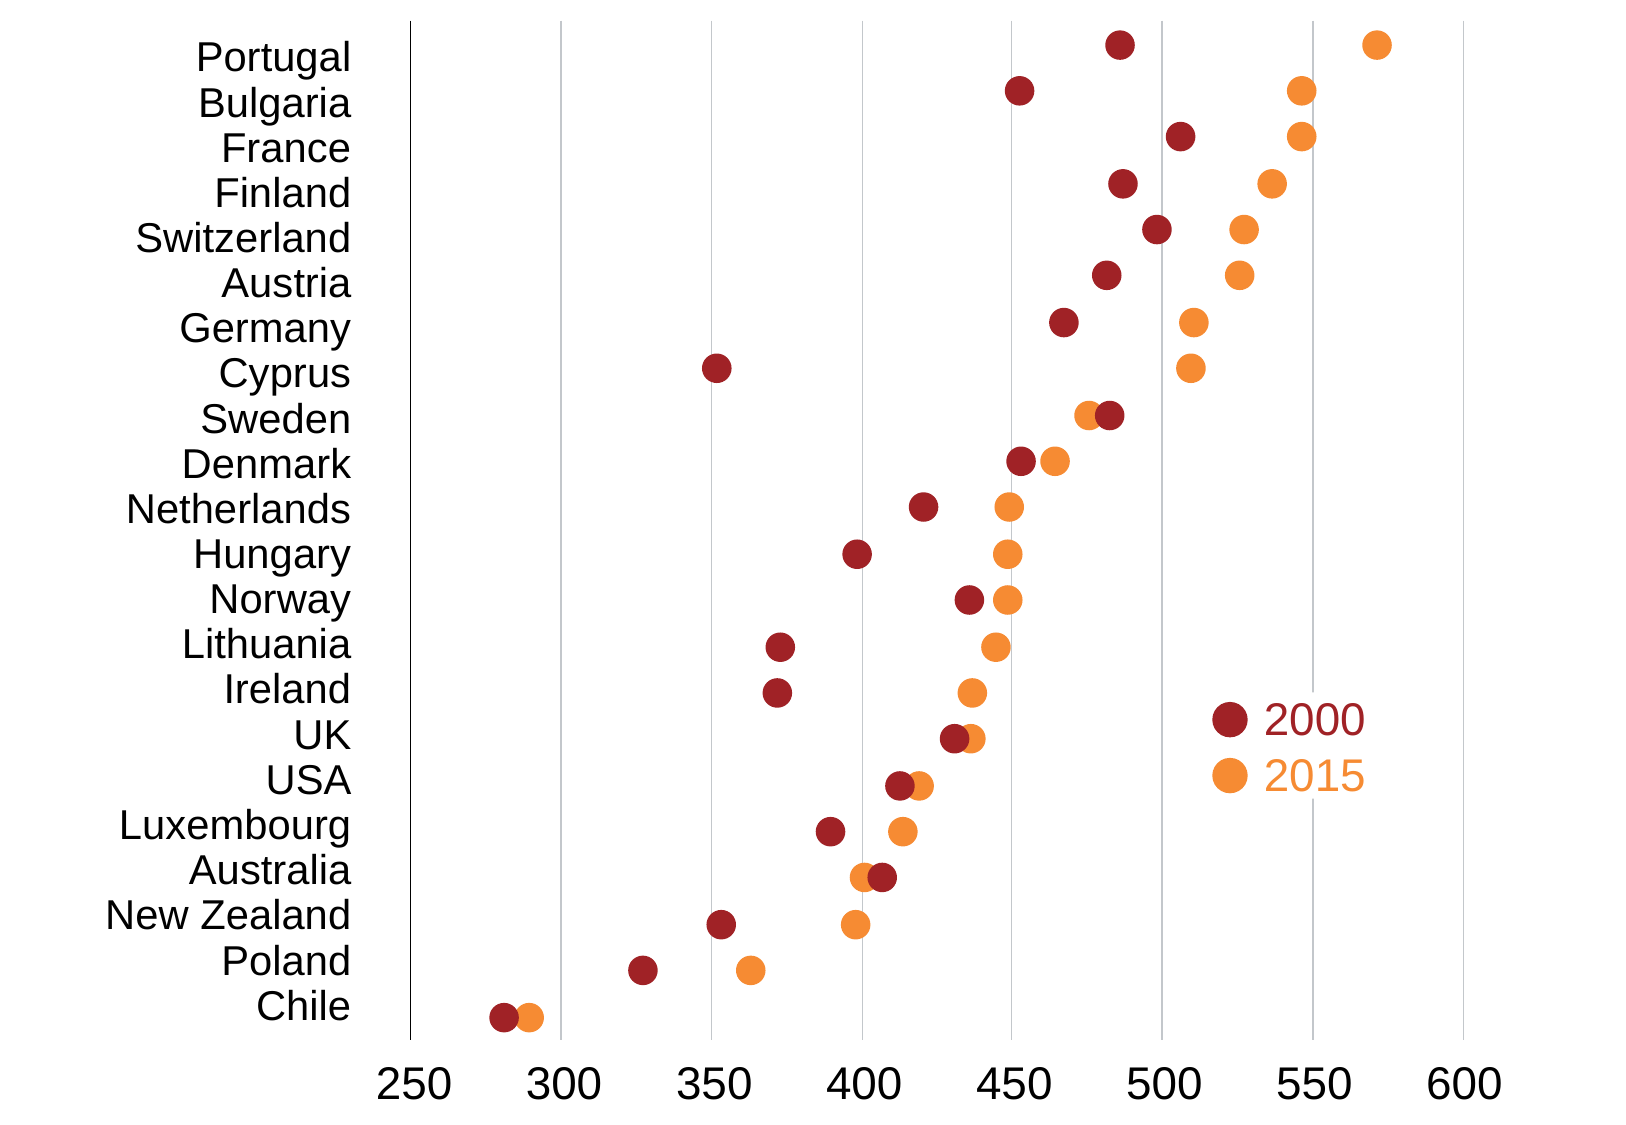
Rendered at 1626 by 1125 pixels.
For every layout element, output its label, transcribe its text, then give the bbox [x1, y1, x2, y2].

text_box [1192, 681, 1394, 809]
text_box Netherlands [61, 481, 352, 532]
text_box France [61, 126, 352, 171]
text_box Denmark [61, 442, 352, 481]
text_box Germany [61, 301, 352, 352]
text_box 400 [797, 1063, 932, 1109]
text_box 350 [647, 1063, 782, 1109]
text_box 500 [1097, 1063, 1232, 1109]
text_box Luxembourg [61, 797, 352, 842]
text_box Australia [61, 842, 352, 888]
text_box Lithuania [61, 623, 352, 662]
text_box Portugal [61, 30, 352, 81]
text_box Bulgaria [61, 81, 352, 126]
text_box 600 [1397, 1053, 1532, 1109]
picture [395, 0, 1472, 1055]
text_box 300 [497, 1063, 632, 1109]
text_box 250 [347, 1053, 481, 1109]
text_box Hungary [61, 532, 352, 572]
text_box Finland [61, 171, 352, 216]
text_box 550 [1247, 1063, 1382, 1109]
text_box New Zealand [61, 888, 352, 939]
text_box Chile [61, 984, 352, 1029]
text_box UK [61, 707, 352, 758]
text_box Cyprus [61, 352, 352, 397]
text_box Austria [61, 261, 352, 301]
text_box Poland [61, 939, 352, 984]
text_box Sweden [61, 397, 352, 442]
text_box USA [61, 758, 352, 797]
text_box Ireland [61, 662, 352, 707]
text_box Norway [61, 572, 352, 623]
text_box Switzerland [61, 216, 352, 261]
text_box 450 [947, 1063, 1082, 1109]
